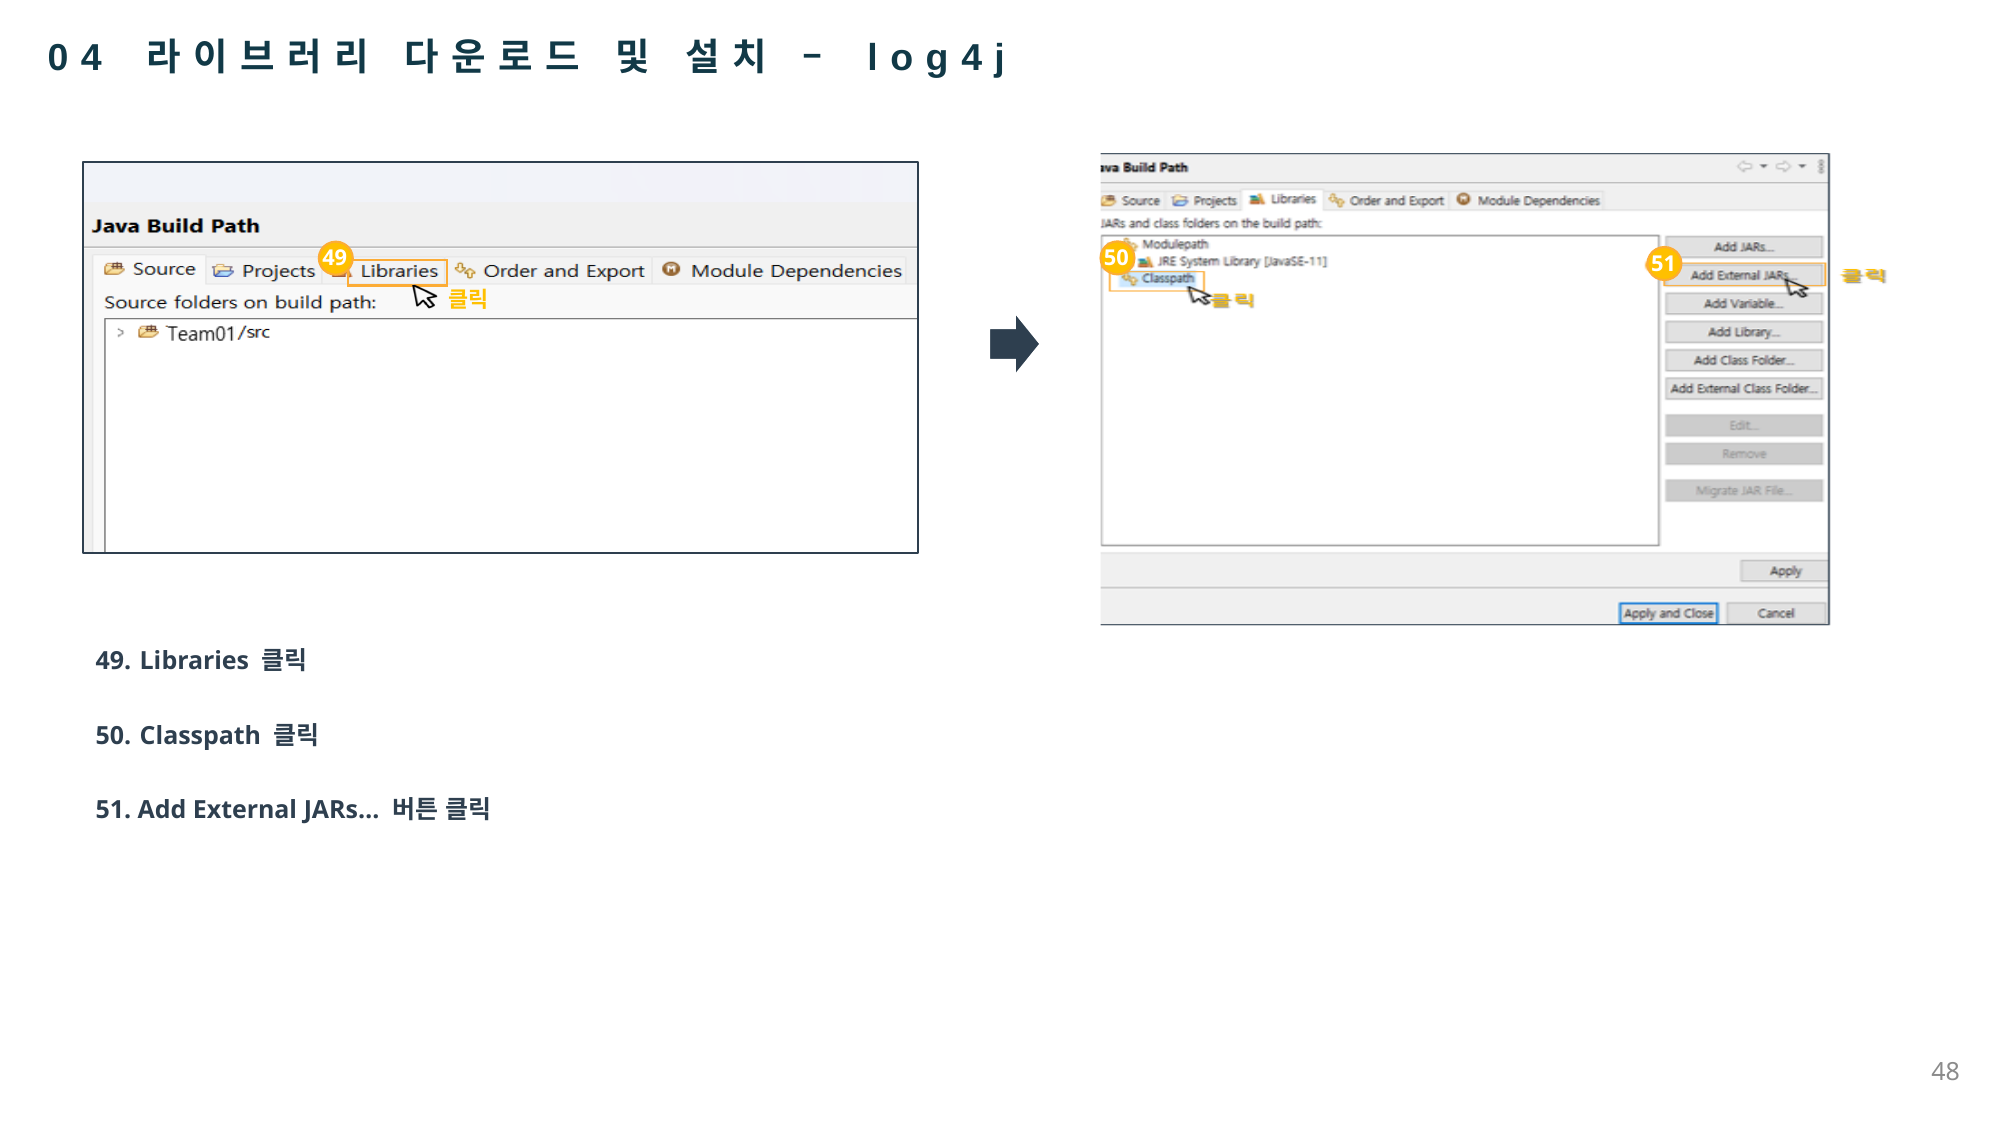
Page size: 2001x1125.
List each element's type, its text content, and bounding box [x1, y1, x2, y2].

text_box 04 라이브러리 다운로드 및 설치 – log4j [32, 26, 1089, 86]
picture [1100, 151, 1910, 636]
text_box 50 [1089, 236, 1100, 277]
picture [83, 163, 918, 552]
text_box Libraries 클릭 Classpath 클릭 51. Add External JARs… 버튼 클릭 [80, 591, 535, 862]
text_box [988, 309, 1042, 379]
slide_number 48 [1524, 1042, 1975, 1103]
